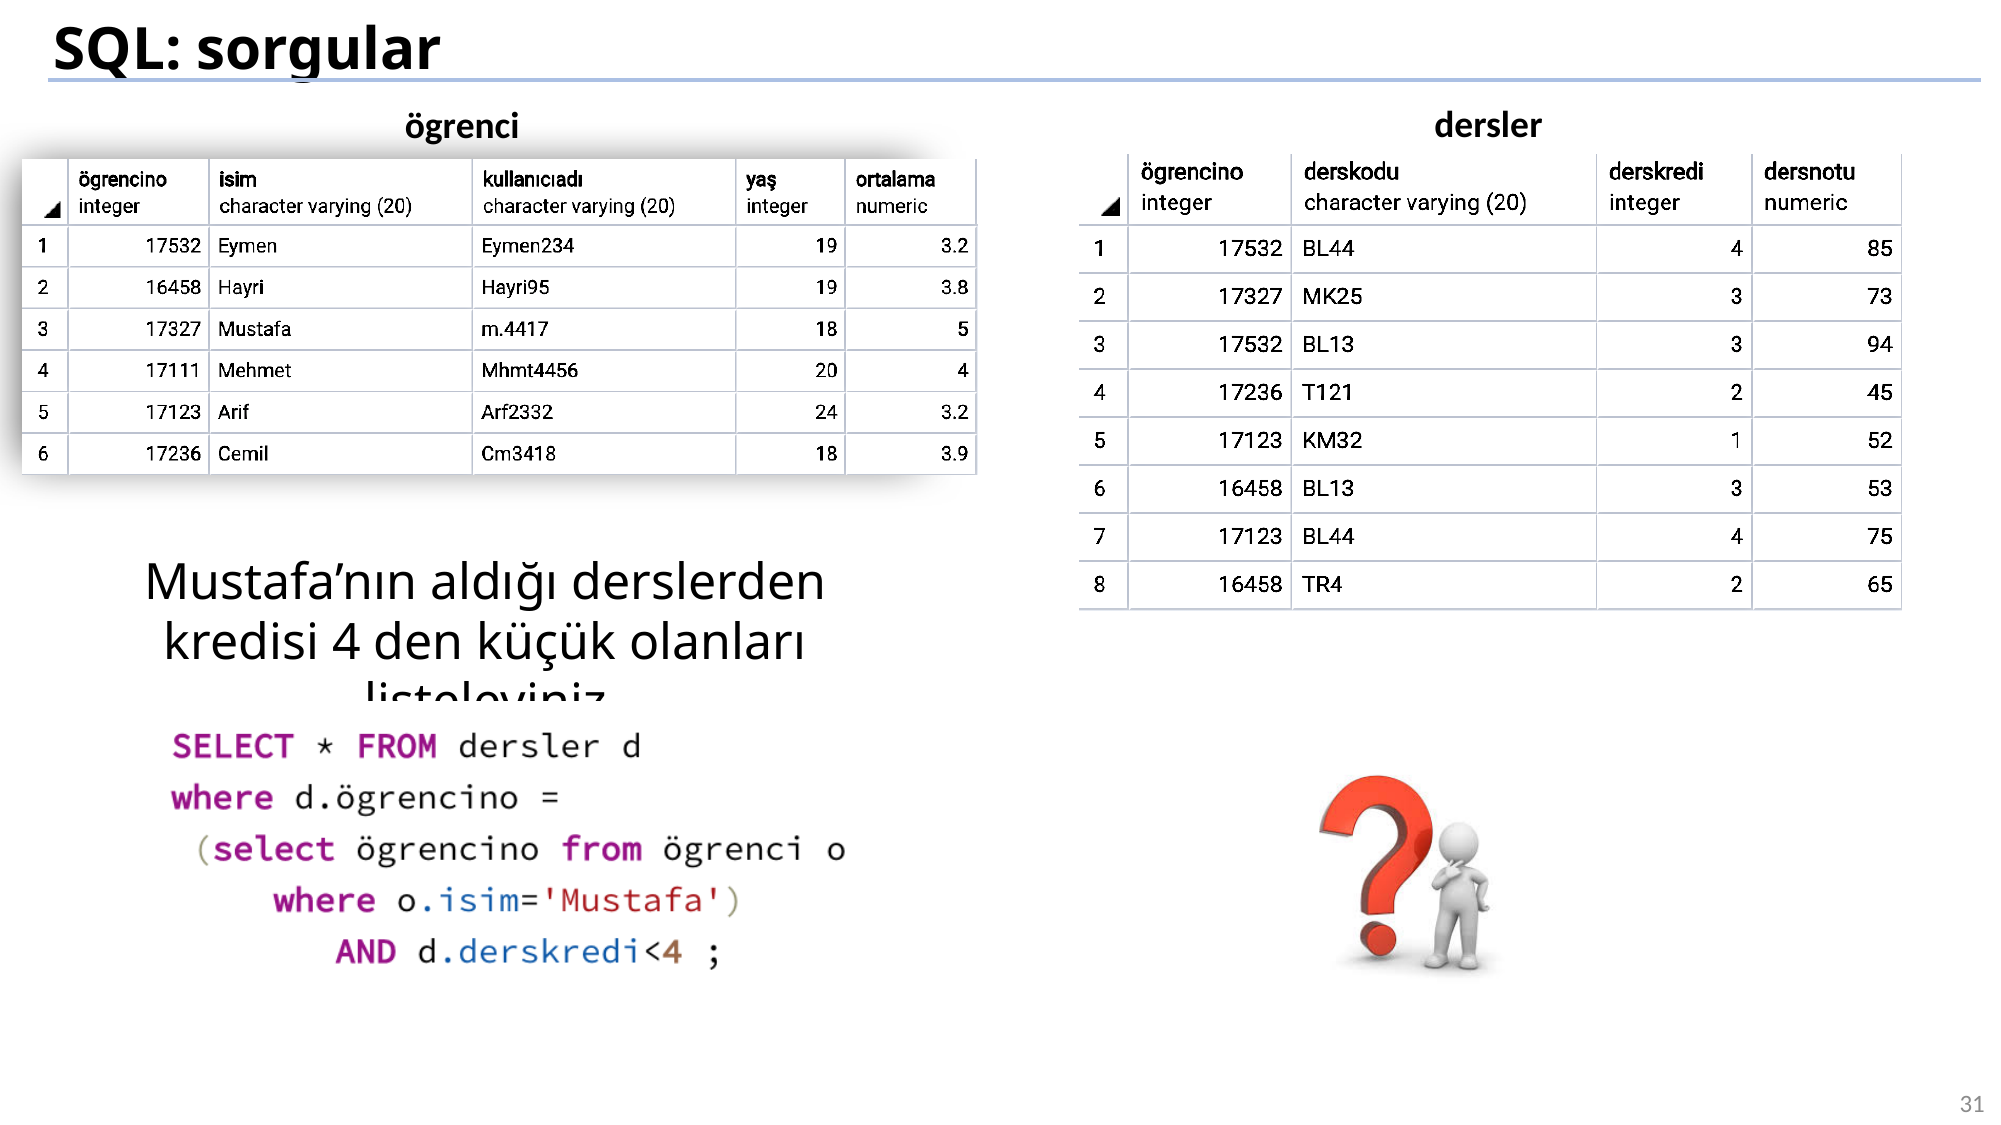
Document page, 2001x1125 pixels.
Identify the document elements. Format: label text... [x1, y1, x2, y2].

picture [1079, 154, 1902, 611]
picture [22, 159, 978, 475]
text_box SQL: sorgular [38, 6, 1808, 96]
text_box dersler [1419, 92, 1558, 153]
text_box ögrenci [390, 93, 581, 132]
picture [162, 701, 863, 992]
picture [1293, 758, 1531, 996]
text_box Mustafa’nın aldığı derslerden kredisi 4 den küçük olanları listeleyiniz [124, 542, 847, 738]
slide_number 31 [1550, 1083, 2000, 1122]
